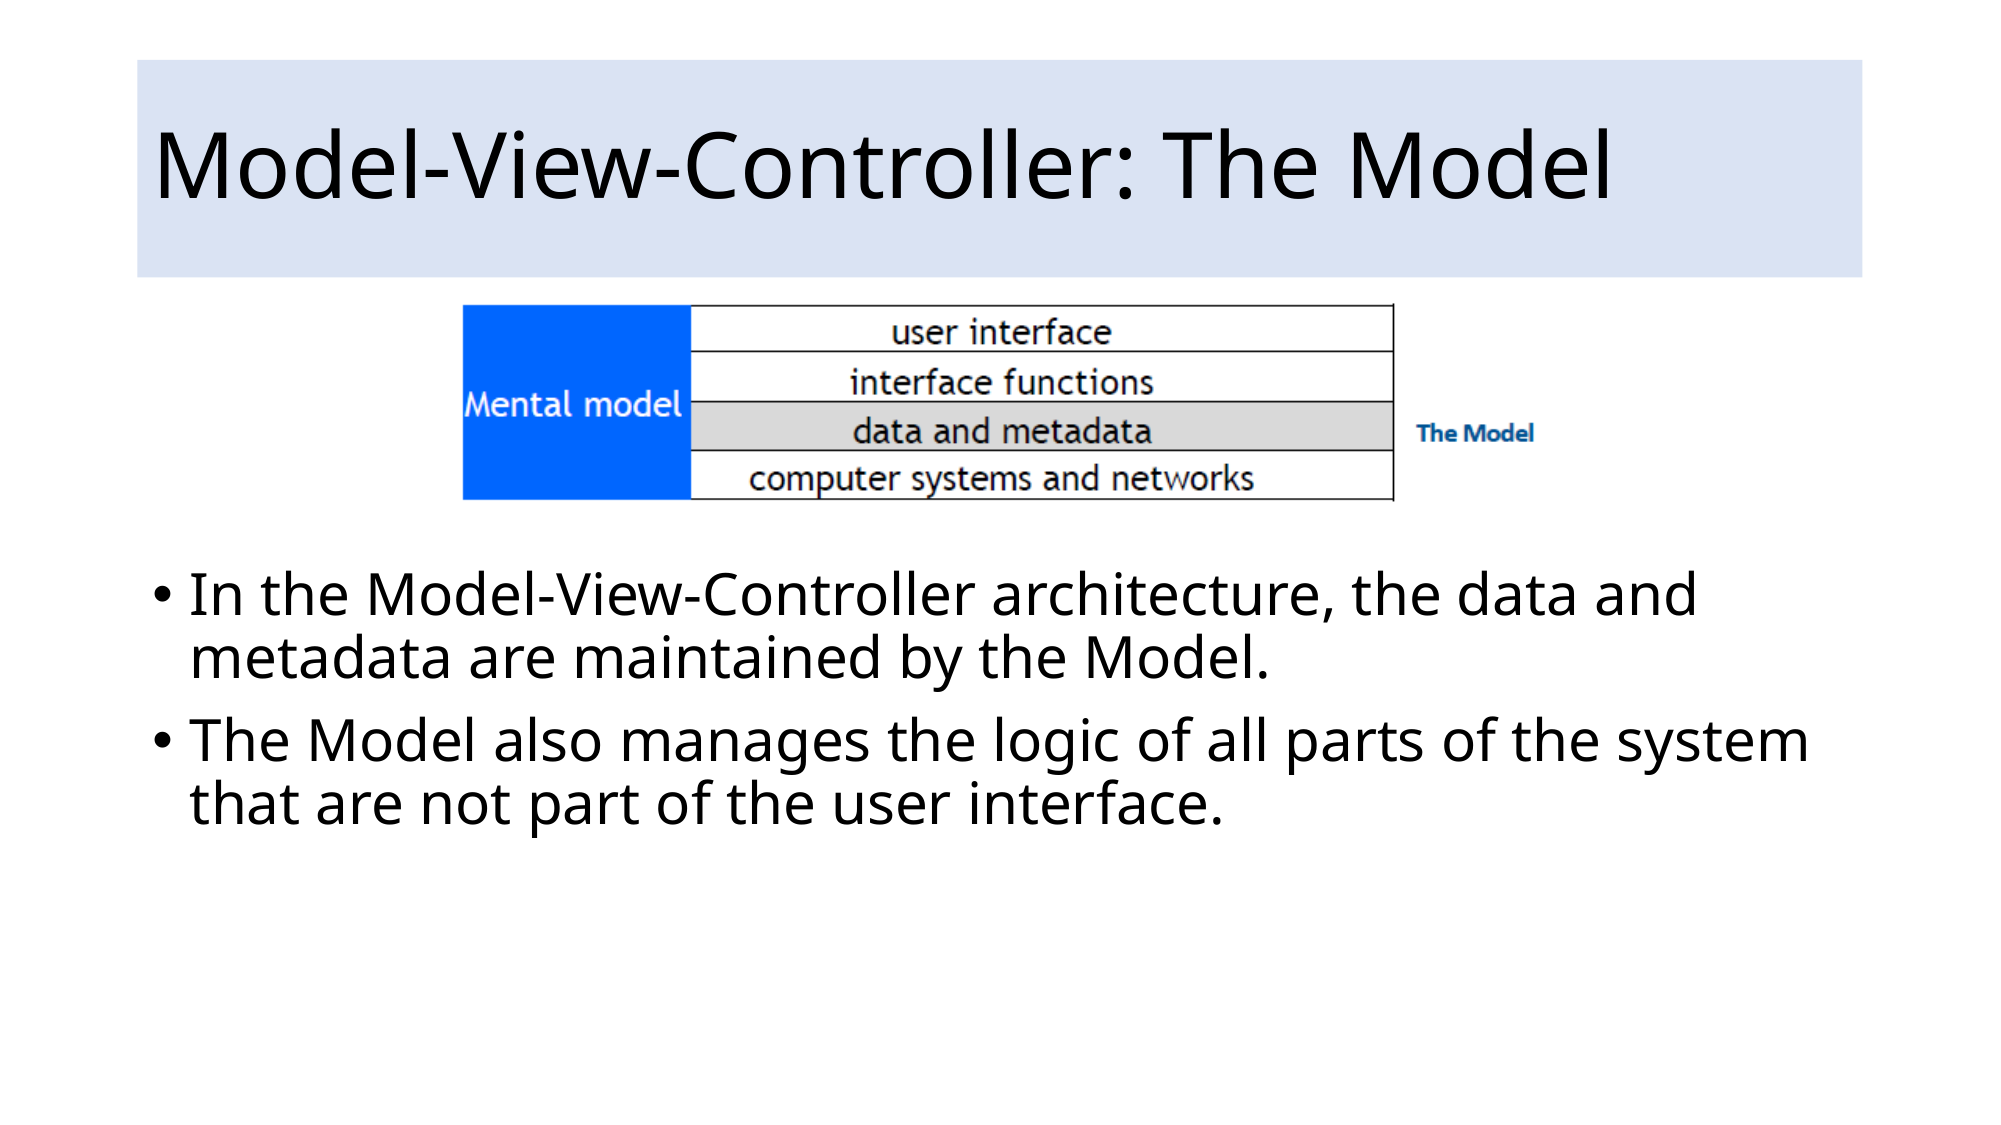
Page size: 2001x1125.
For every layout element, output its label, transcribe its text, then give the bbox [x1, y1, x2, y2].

title Model-View-Controller: The Model [137, 59, 1863, 278]
list In the Model-View-Controller architecture, the data and metadata are maintained by the Model. The Model also manages the logic of all parts of the system that are not part of the user interface. [137, 299, 1863, 1084]
picture [456, 299, 1543, 508]
